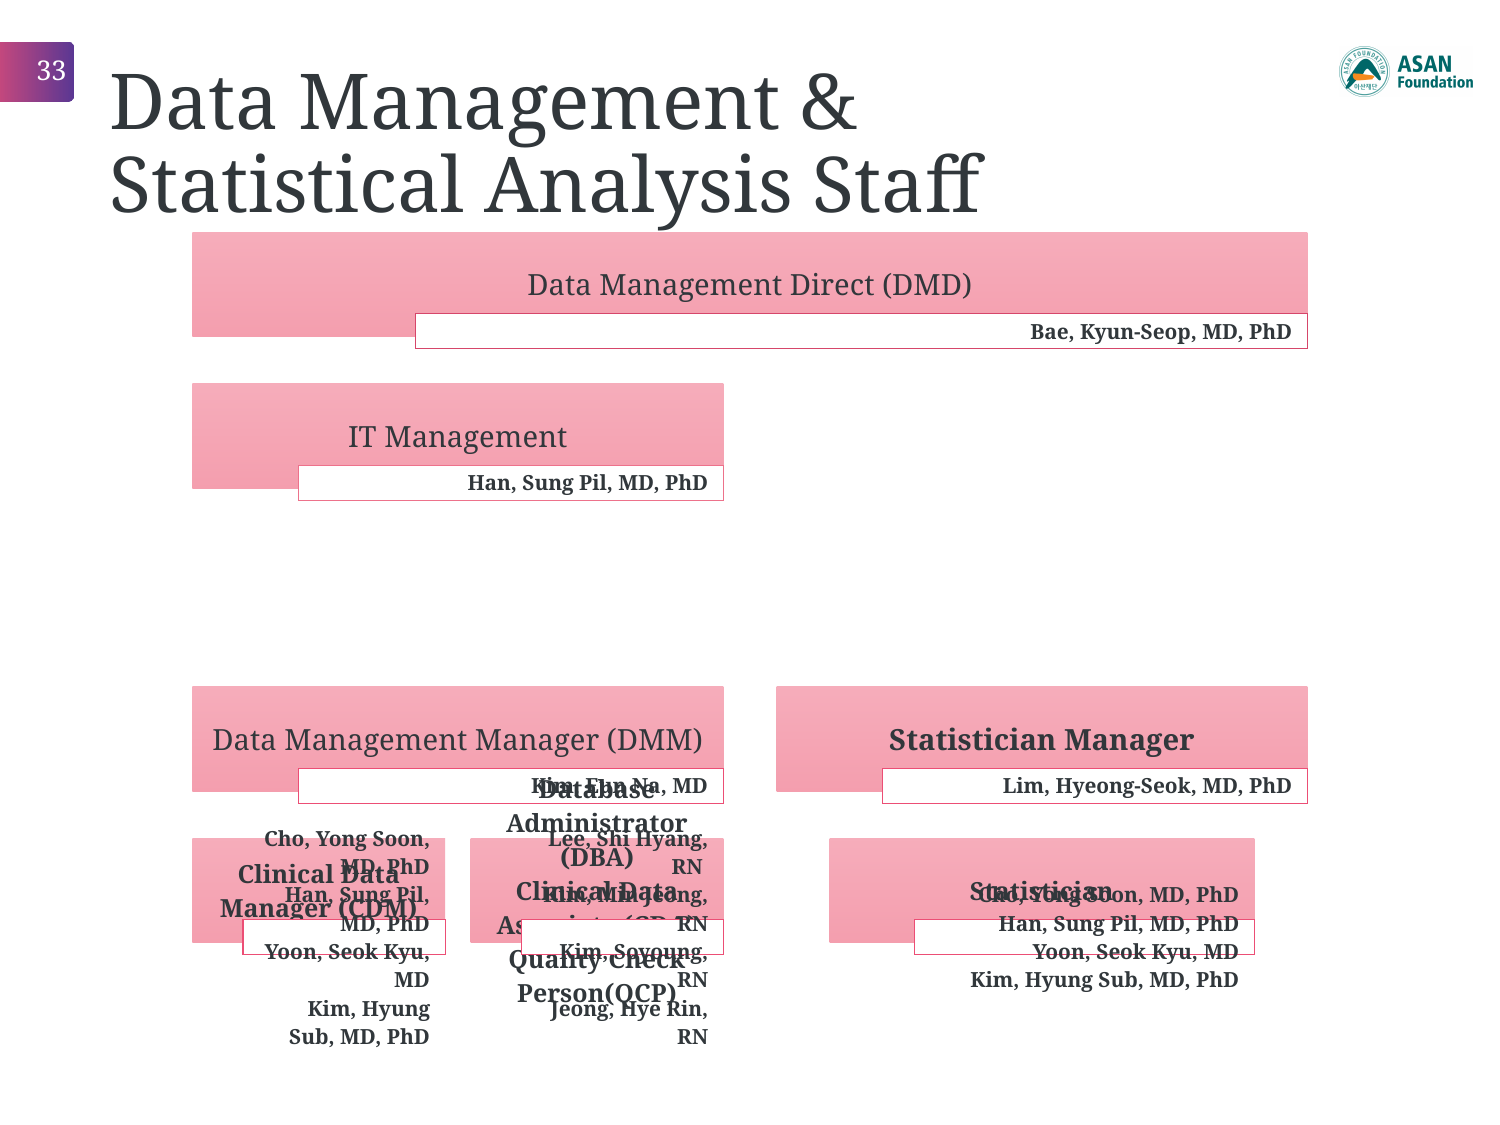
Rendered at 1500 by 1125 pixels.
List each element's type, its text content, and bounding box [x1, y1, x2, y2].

slide_number 33 [0, 41, 75, 102]
picture [1339, 46, 1473, 97]
title Data Management & Statistical Analysis Staff [103, 59, 1397, 232]
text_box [53, 232, 1447, 1107]
